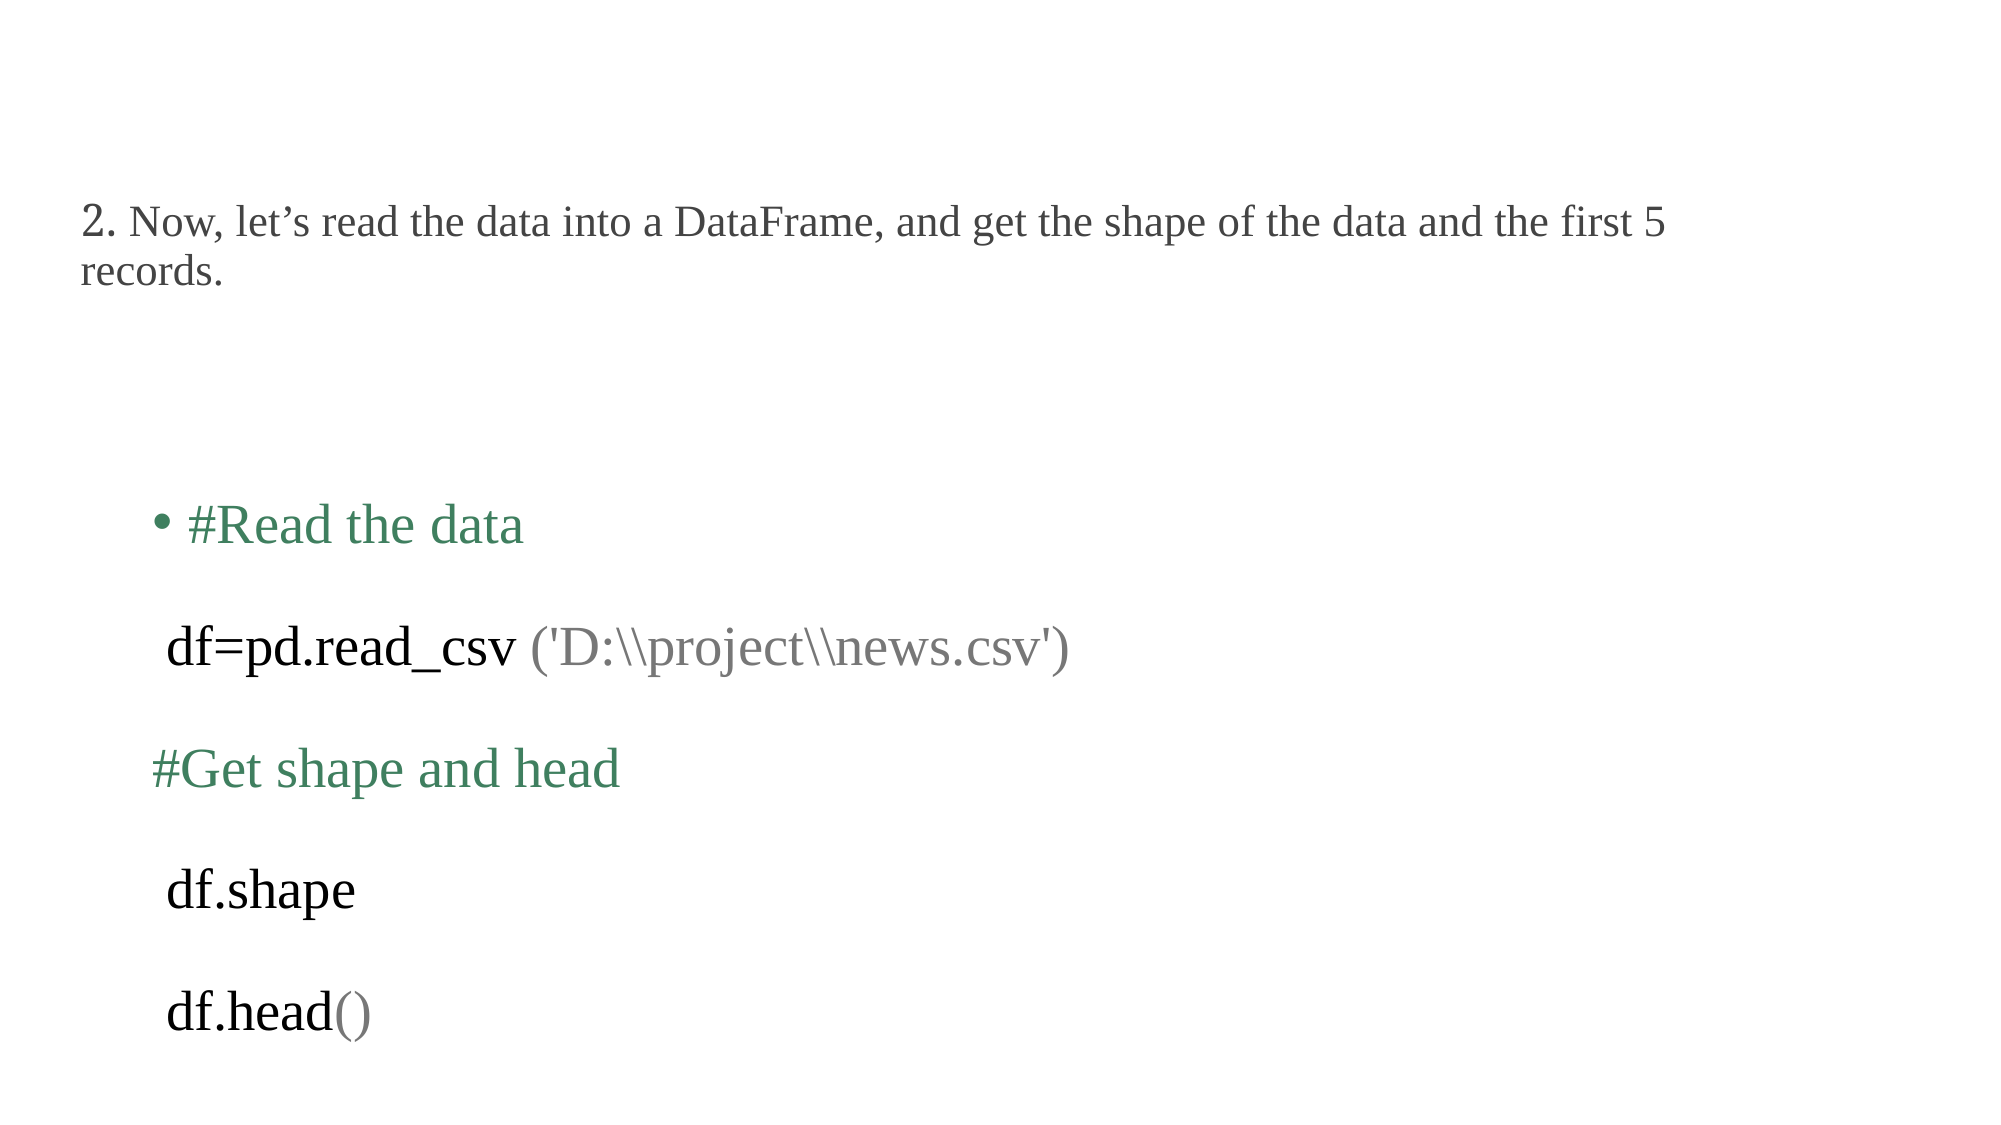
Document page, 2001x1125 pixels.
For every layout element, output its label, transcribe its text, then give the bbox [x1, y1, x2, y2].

title 2. Now, let’s read the data into a DataFrame, and get the shape of the data and the first 5 records. [65, 188, 1791, 407]
list #Read the data df=pd.read_csv ('D:\\project\\news.csv') #Get shape and head df.shape df.head() [137, 445, 1844, 1054]
